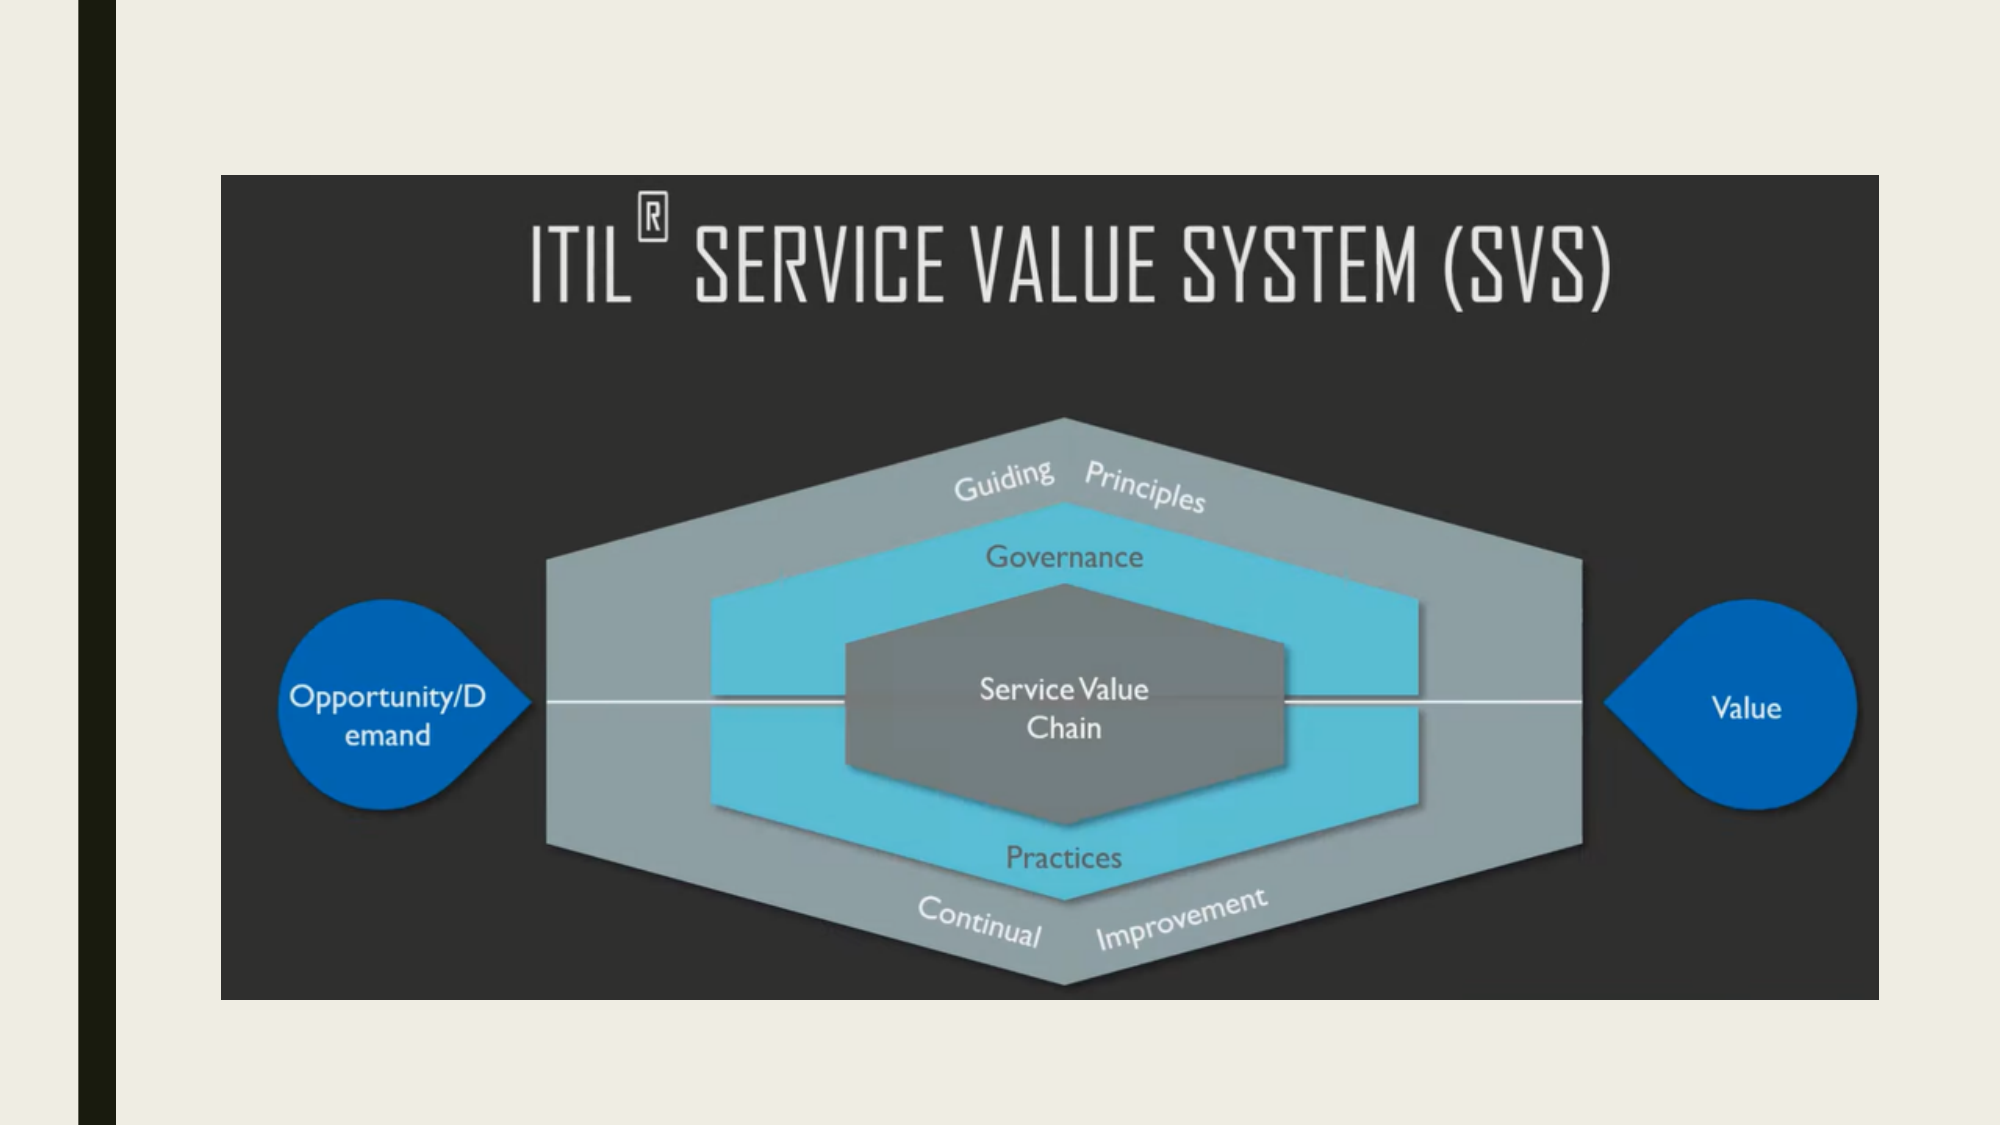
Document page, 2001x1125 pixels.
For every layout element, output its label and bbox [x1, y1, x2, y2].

picture [221, 175, 1879, 1000]
